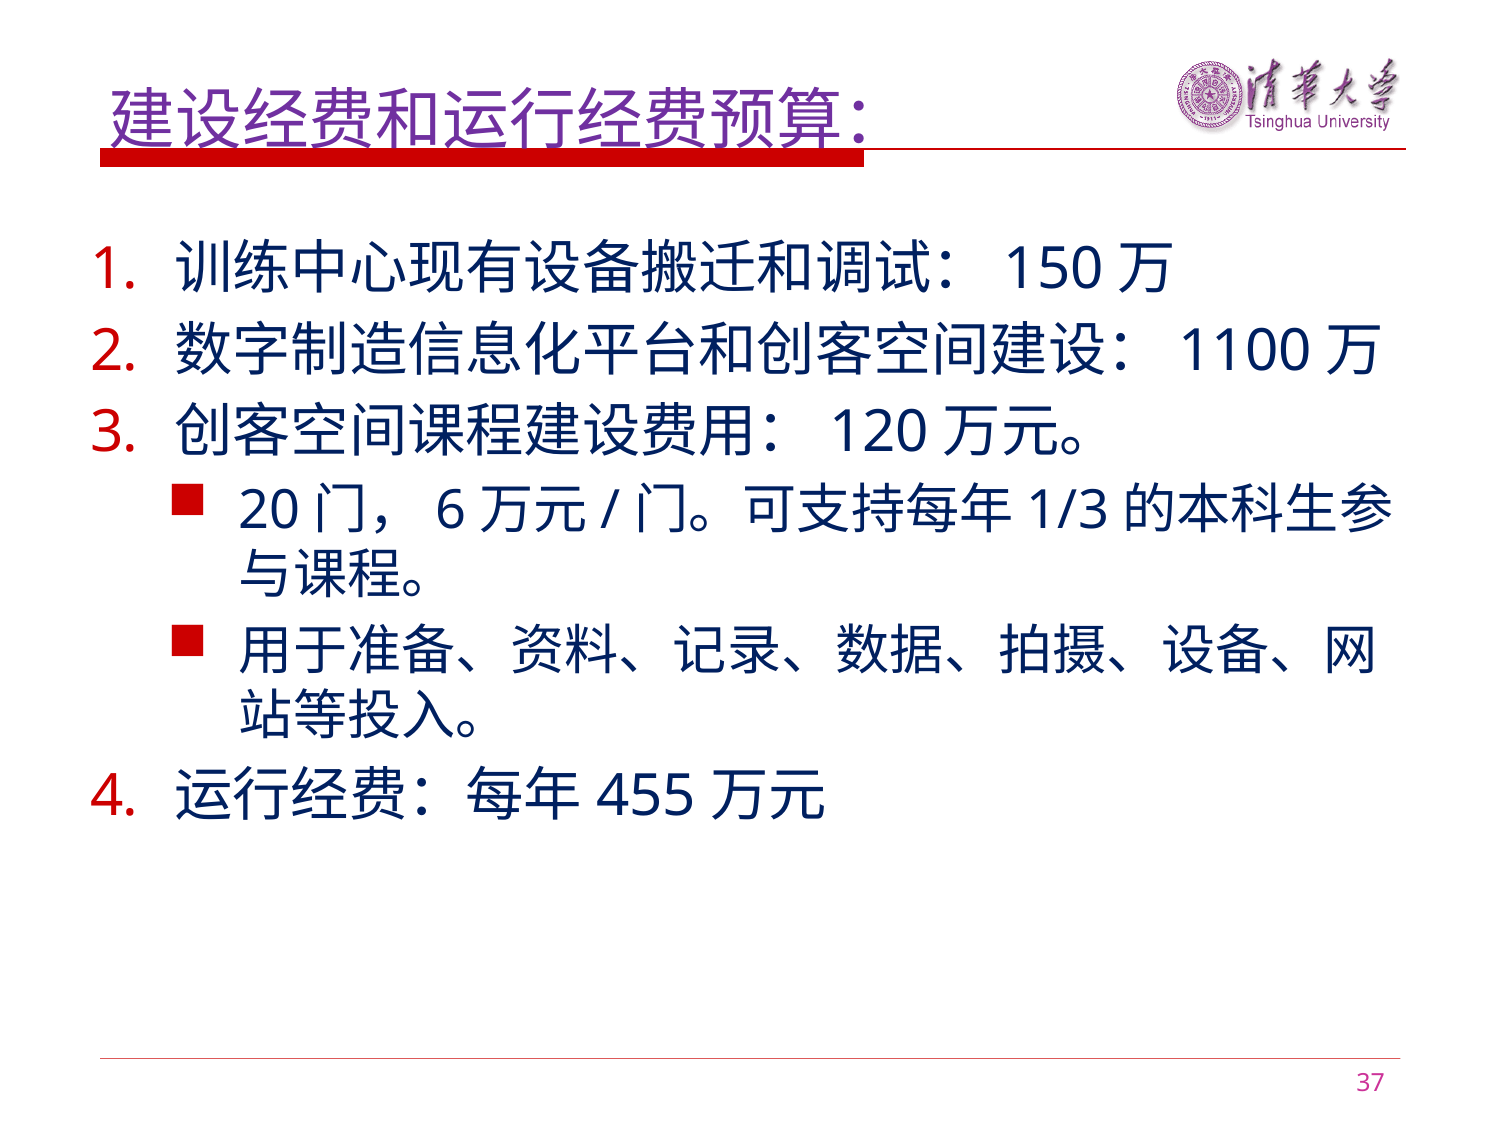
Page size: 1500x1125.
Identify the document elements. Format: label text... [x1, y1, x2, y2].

slide_number 37 [1074, 1058, 1401, 1103]
picture [1175, 54, 1400, 135]
list 训练中心现有设备搬迁和调试：150万 数字制造信息化平台和创客空间建设：1100万 创客空间课程建设费用：120万元。 20门，6万元/门。可支持每年1/3的本科生参与课程。 用于准备、资料、记录、数据、拍摄、设备、网站等投入。 运行经费：每年455万元 [74, 222, 1426, 1044]
title 建设经费和运行经费预算： [93, 34, 1069, 165]
